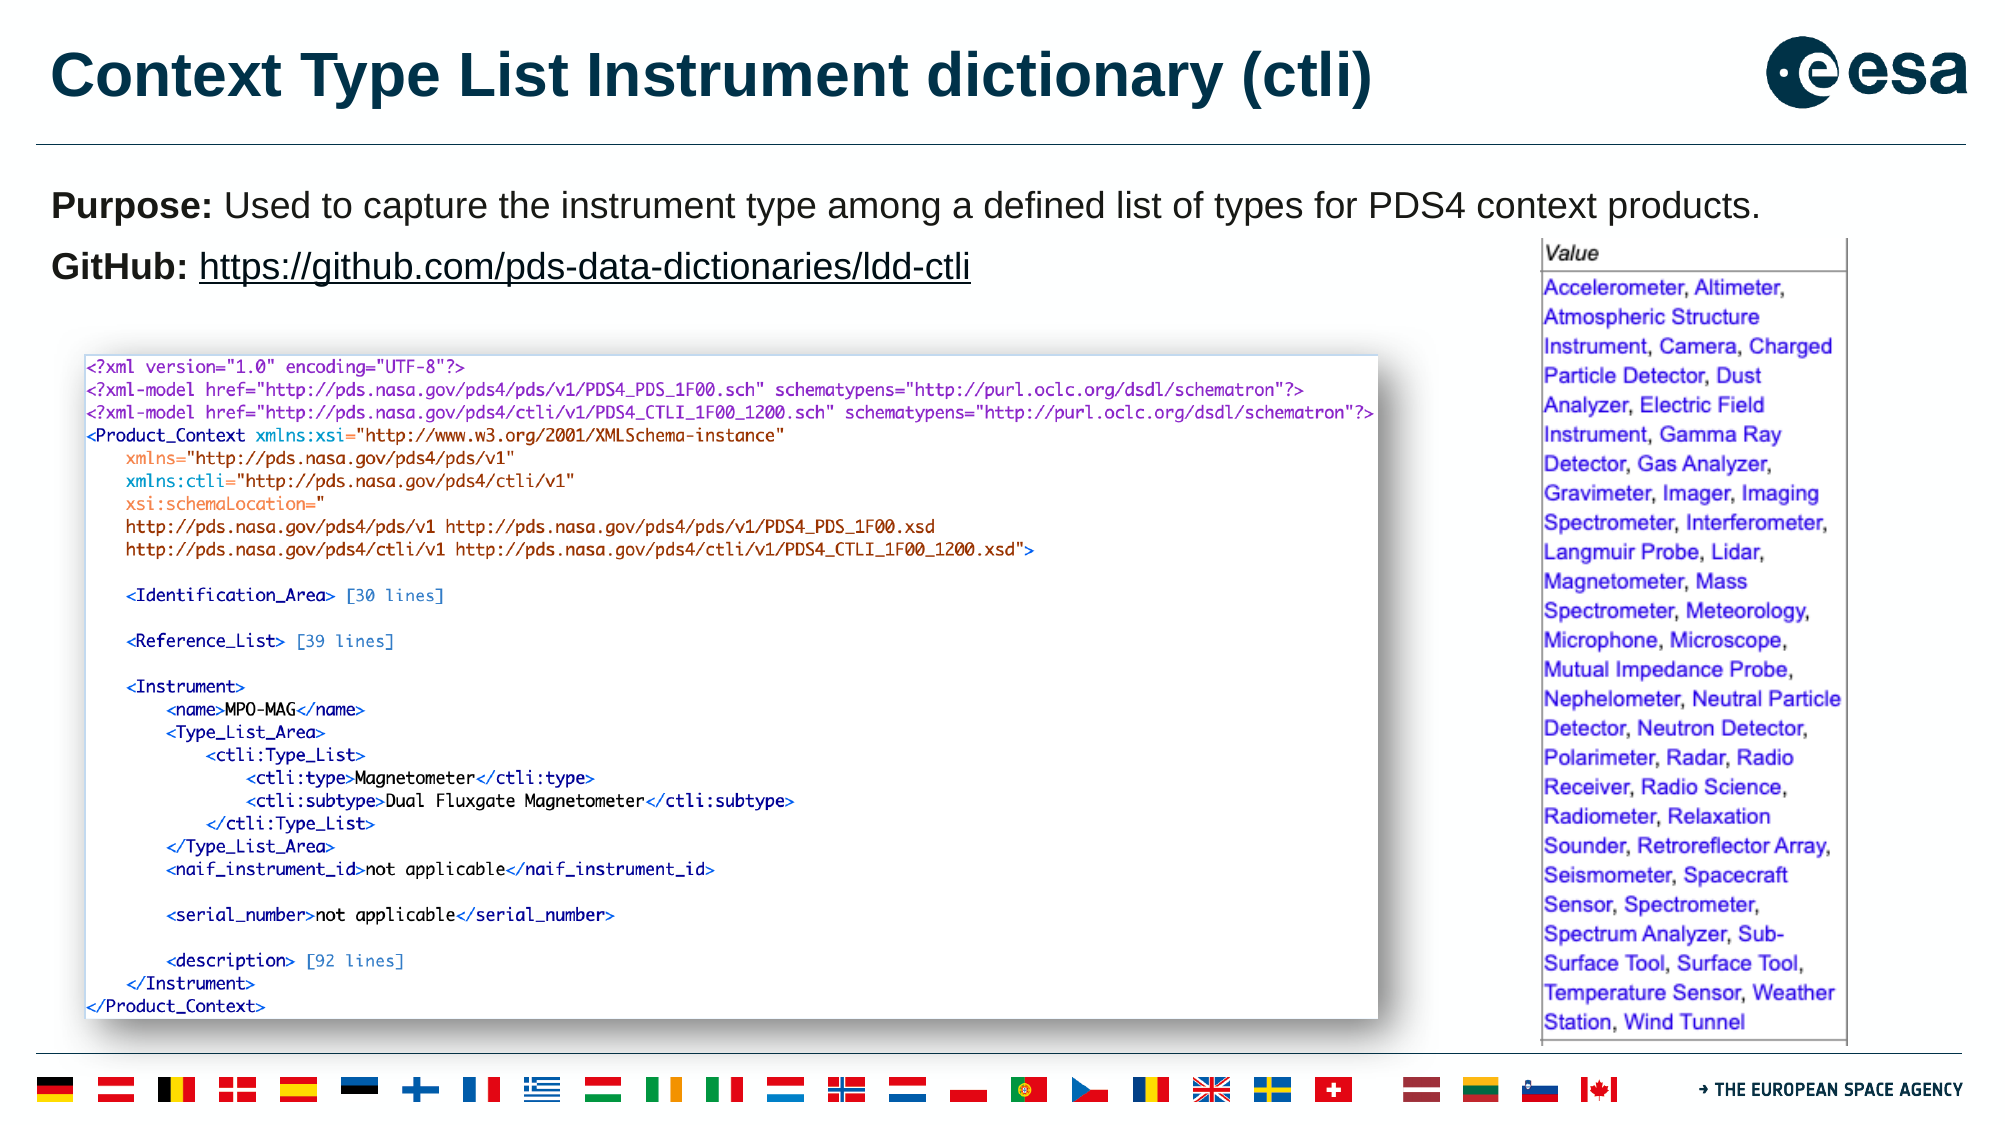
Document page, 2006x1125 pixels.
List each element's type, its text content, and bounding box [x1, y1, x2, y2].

picture [84, 353, 1379, 1019]
picture [950, 1077, 987, 1102]
picture [1581, 1077, 1617, 1102]
title Context Type List Instrument dictionary (ctli) [35, 25, 1694, 119]
picture [1072, 1077, 1108, 1102]
picture [1254, 1077, 1291, 1102]
picture [706, 1077, 743, 1102]
picture [646, 1077, 682, 1102]
picture [1696, 1080, 1966, 1098]
picture [37, 1077, 73, 1102]
picture [219, 1077, 256, 1102]
picture [341, 1077, 378, 1102]
picture [1403, 1077, 1440, 1102]
list Purpose: Used to capture the instrument type among a defined list of types for PDS4 context products. GitHub: https://github.com/pds-data-dictionaries/ldd-ctli [36, 165, 1966, 1019]
picture [402, 1077, 439, 1102]
picture [1133, 1077, 1169, 1102]
picture [1193, 1077, 1230, 1102]
picture [889, 1077, 926, 1102]
picture [767, 1077, 804, 1102]
picture [524, 1077, 560, 1102]
picture [1539, 238, 1848, 1046]
picture [463, 1077, 500, 1102]
picture [1522, 1077, 1558, 1102]
picture [1694, 0, 2006, 180]
picture [158, 1077, 195, 1102]
picture [1011, 1077, 1047, 1102]
picture [828, 1077, 865, 1102]
picture [98, 1077, 134, 1102]
picture [585, 1077, 621, 1102]
picture [1315, 1077, 1352, 1102]
picture [280, 1077, 317, 1102]
